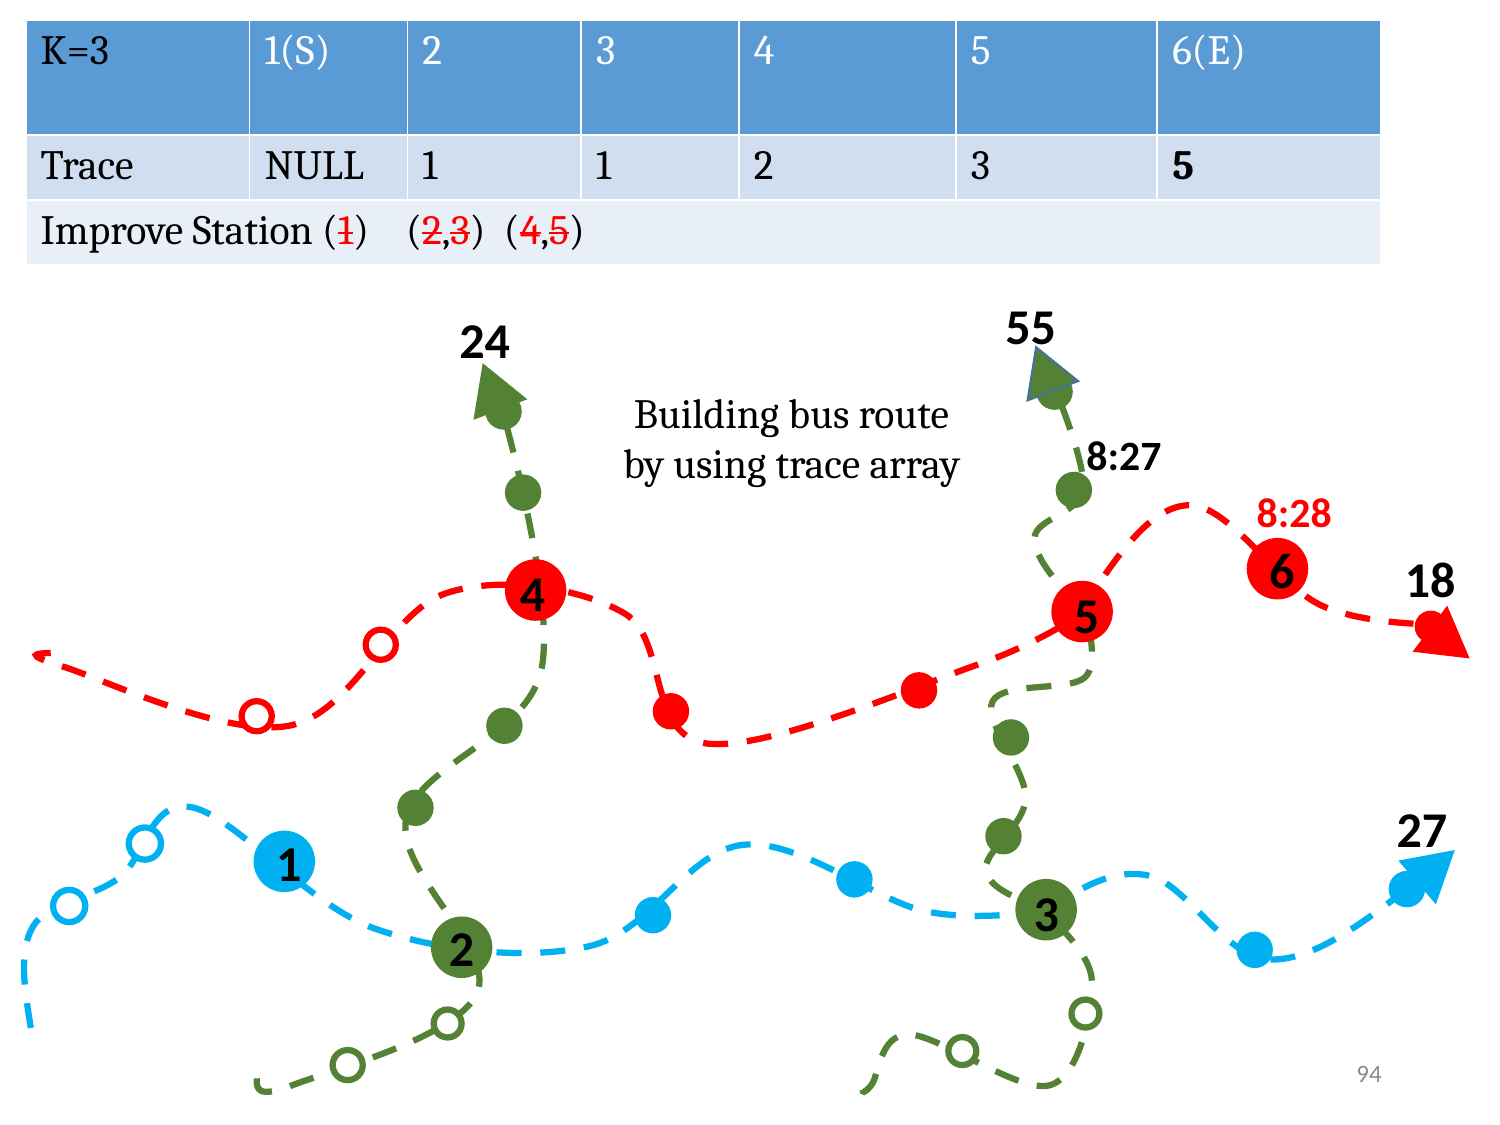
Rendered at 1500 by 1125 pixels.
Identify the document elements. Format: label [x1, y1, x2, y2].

table_header [740, 21, 955, 134]
table_cell [27, 136, 249, 199]
slide_number [1059, 1042, 1397, 1103]
table_header [250, 21, 407, 134]
table_header [27, 21, 249, 134]
table_cell [1158, 136, 1380, 199]
table_cell [27, 201, 1380, 264]
table_cell [408, 136, 580, 199]
table_cell [582, 136, 738, 199]
table_cell [957, 136, 1156, 199]
table_header [408, 21, 580, 134]
table_header [582, 21, 738, 134]
table_header [957, 21, 1156, 134]
table_cell [740, 136, 955, 199]
table_cell [250, 136, 407, 199]
text_box [608, 379, 975, 494]
table_header [1158, 21, 1380, 134]
text_box [22, 287, 1471, 1093]
